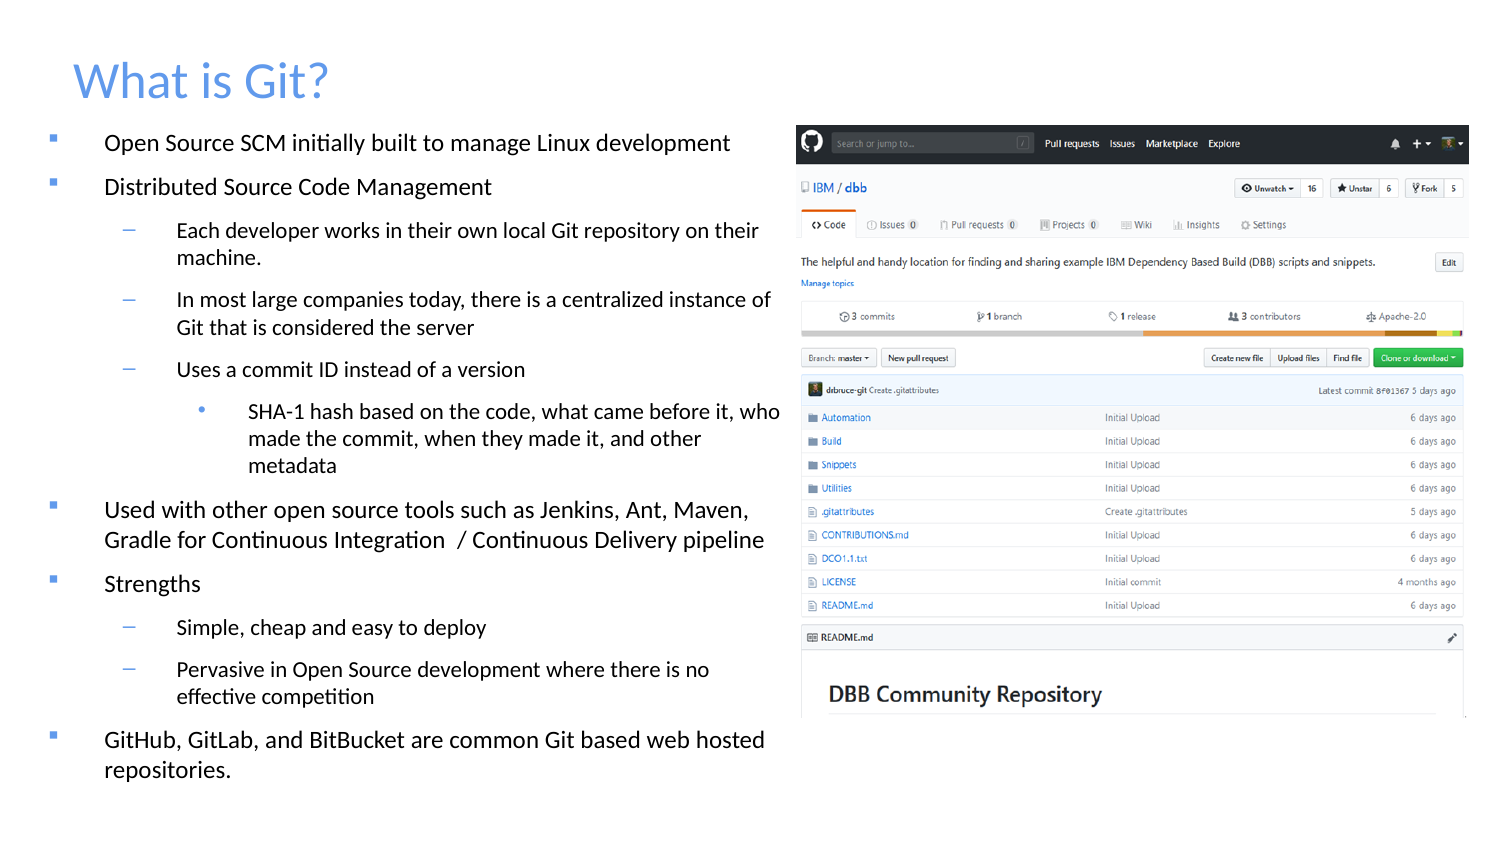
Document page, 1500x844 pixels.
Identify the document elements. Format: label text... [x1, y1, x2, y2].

picture [796, 125, 1470, 718]
list Open Source SCM initially built to manage Linux development Distributed Source Code Management Each developer works in their own local Git repository on their machine. In most large companies today, there is a centralized instance of Git that is considered the server Uses a commit ID instead of a version SHA-1 hash based on the code, what came before it, who made the commit, when they made it, and other metadata Used with other open source tools such as Jenkins, Ant, Maven, Gradle for Continuous Integration / Continuous Delivery pipeline Strengths Simple, cheap and easy to deploy Pervasive in Open Source development where there is no effective competition GitHub, GitLab, and BitBucket are common Git based web hosted repositories. [33, 118, 797, 760]
title What is Git? [58, 39, 1463, 119]
